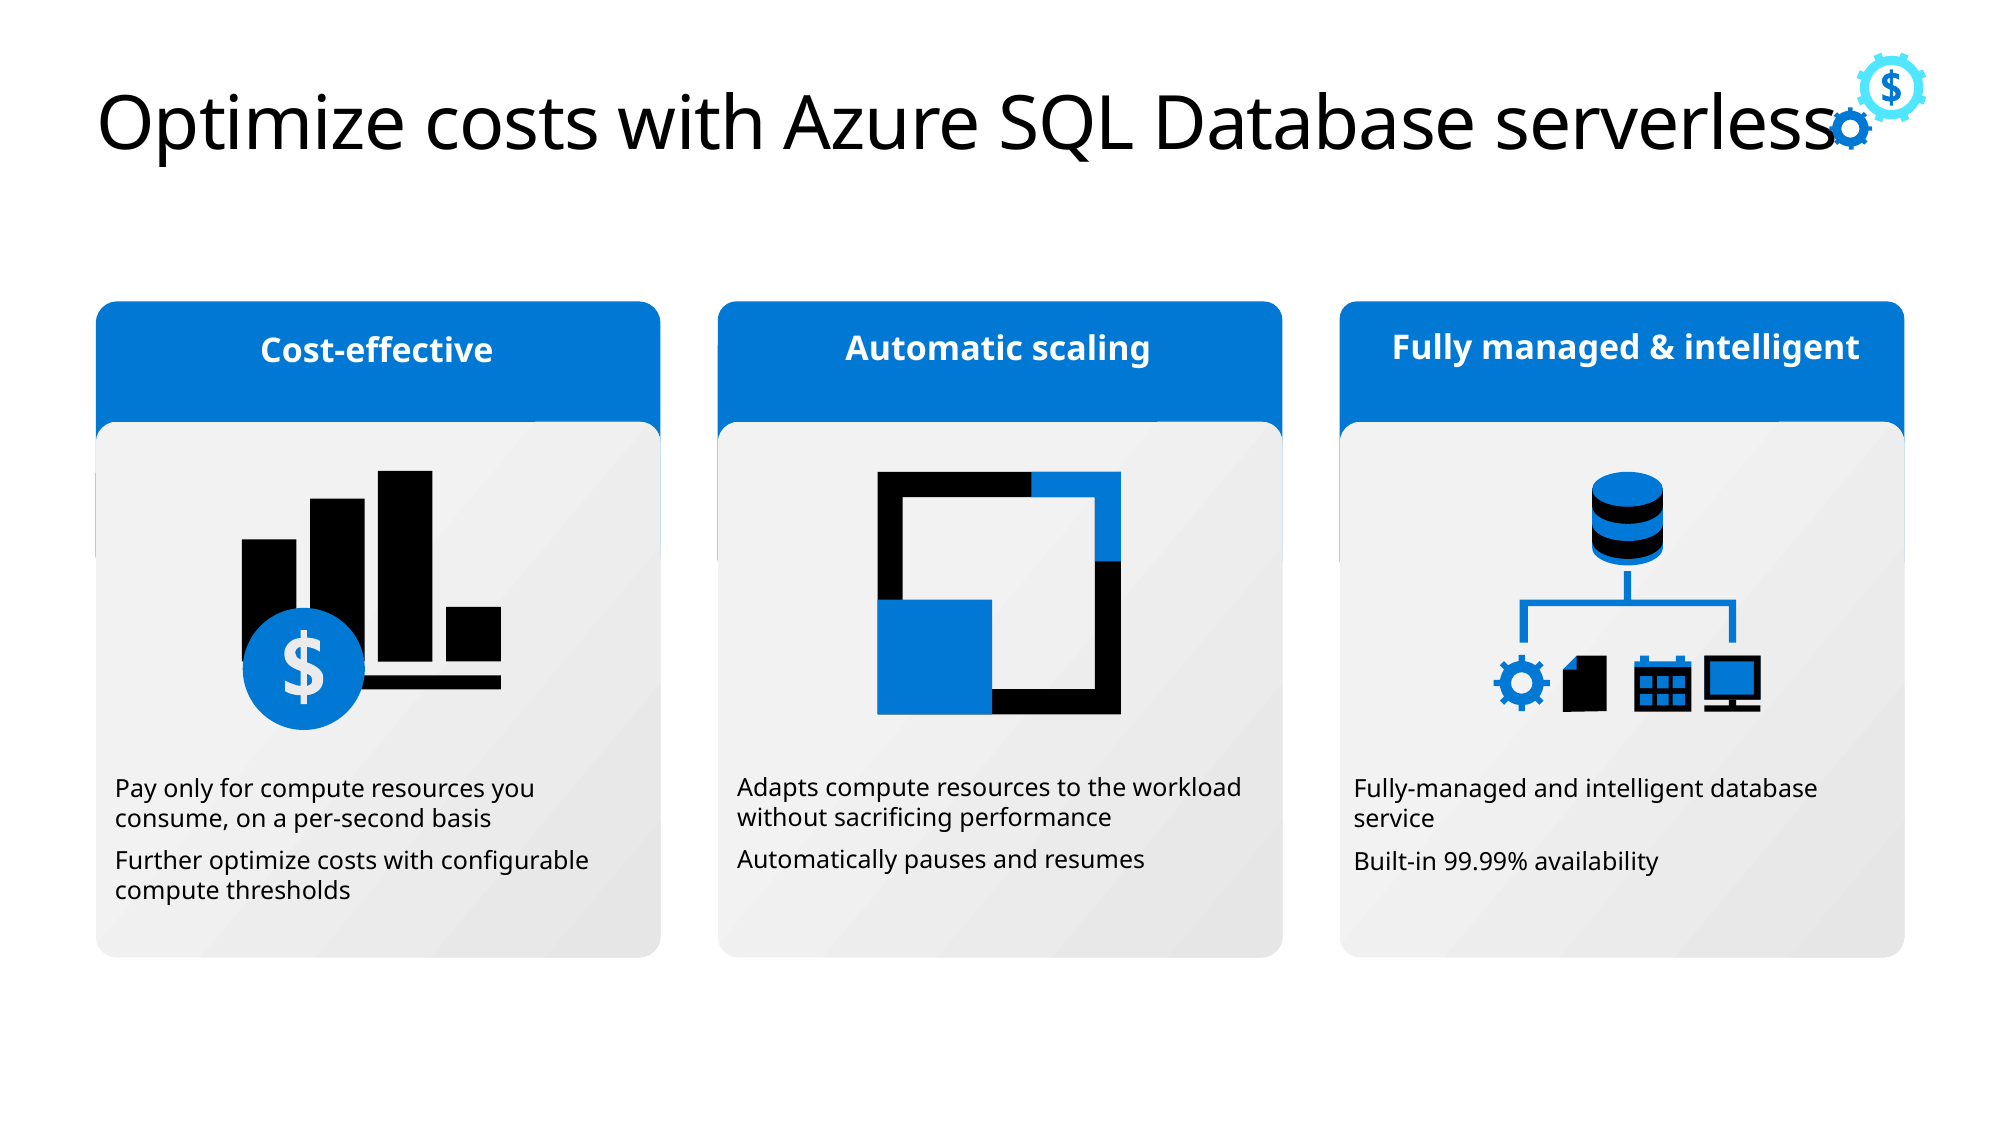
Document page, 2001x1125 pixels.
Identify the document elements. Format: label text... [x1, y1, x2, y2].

text_box Fully-managed and intelligent database service Built-in 99.99% availability [1338, 765, 1904, 869]
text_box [1493, 471, 1761, 712]
text_box [1338, 420, 1906, 959]
text_box [1338, 300, 1906, 441]
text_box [241, 470, 501, 731]
text_box Pay only for compute resources you consume, on a per-second basis Further optimize costs with configurable compute thresholds [100, 765, 661, 899]
text_box Fully managed & intelligent [1362, 318, 1890, 406]
text_box [716, 420, 1284, 959]
text_box [94, 300, 662, 441]
title Optimize costs with Azure SQL Database serverless [96, 75, 1986, 166]
text_box [716, 300, 1284, 441]
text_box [877, 471, 1122, 715]
text_box Adapts compute resources to the workload without sacrificing performance Automatically pauses and resumes [722, 764, 1275, 868]
text_box Automatic scaling [722, 318, 1275, 394]
text_box [94, 420, 662, 959]
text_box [1829, 52, 1928, 150]
text_box Cost-effective [150, 320, 604, 393]
